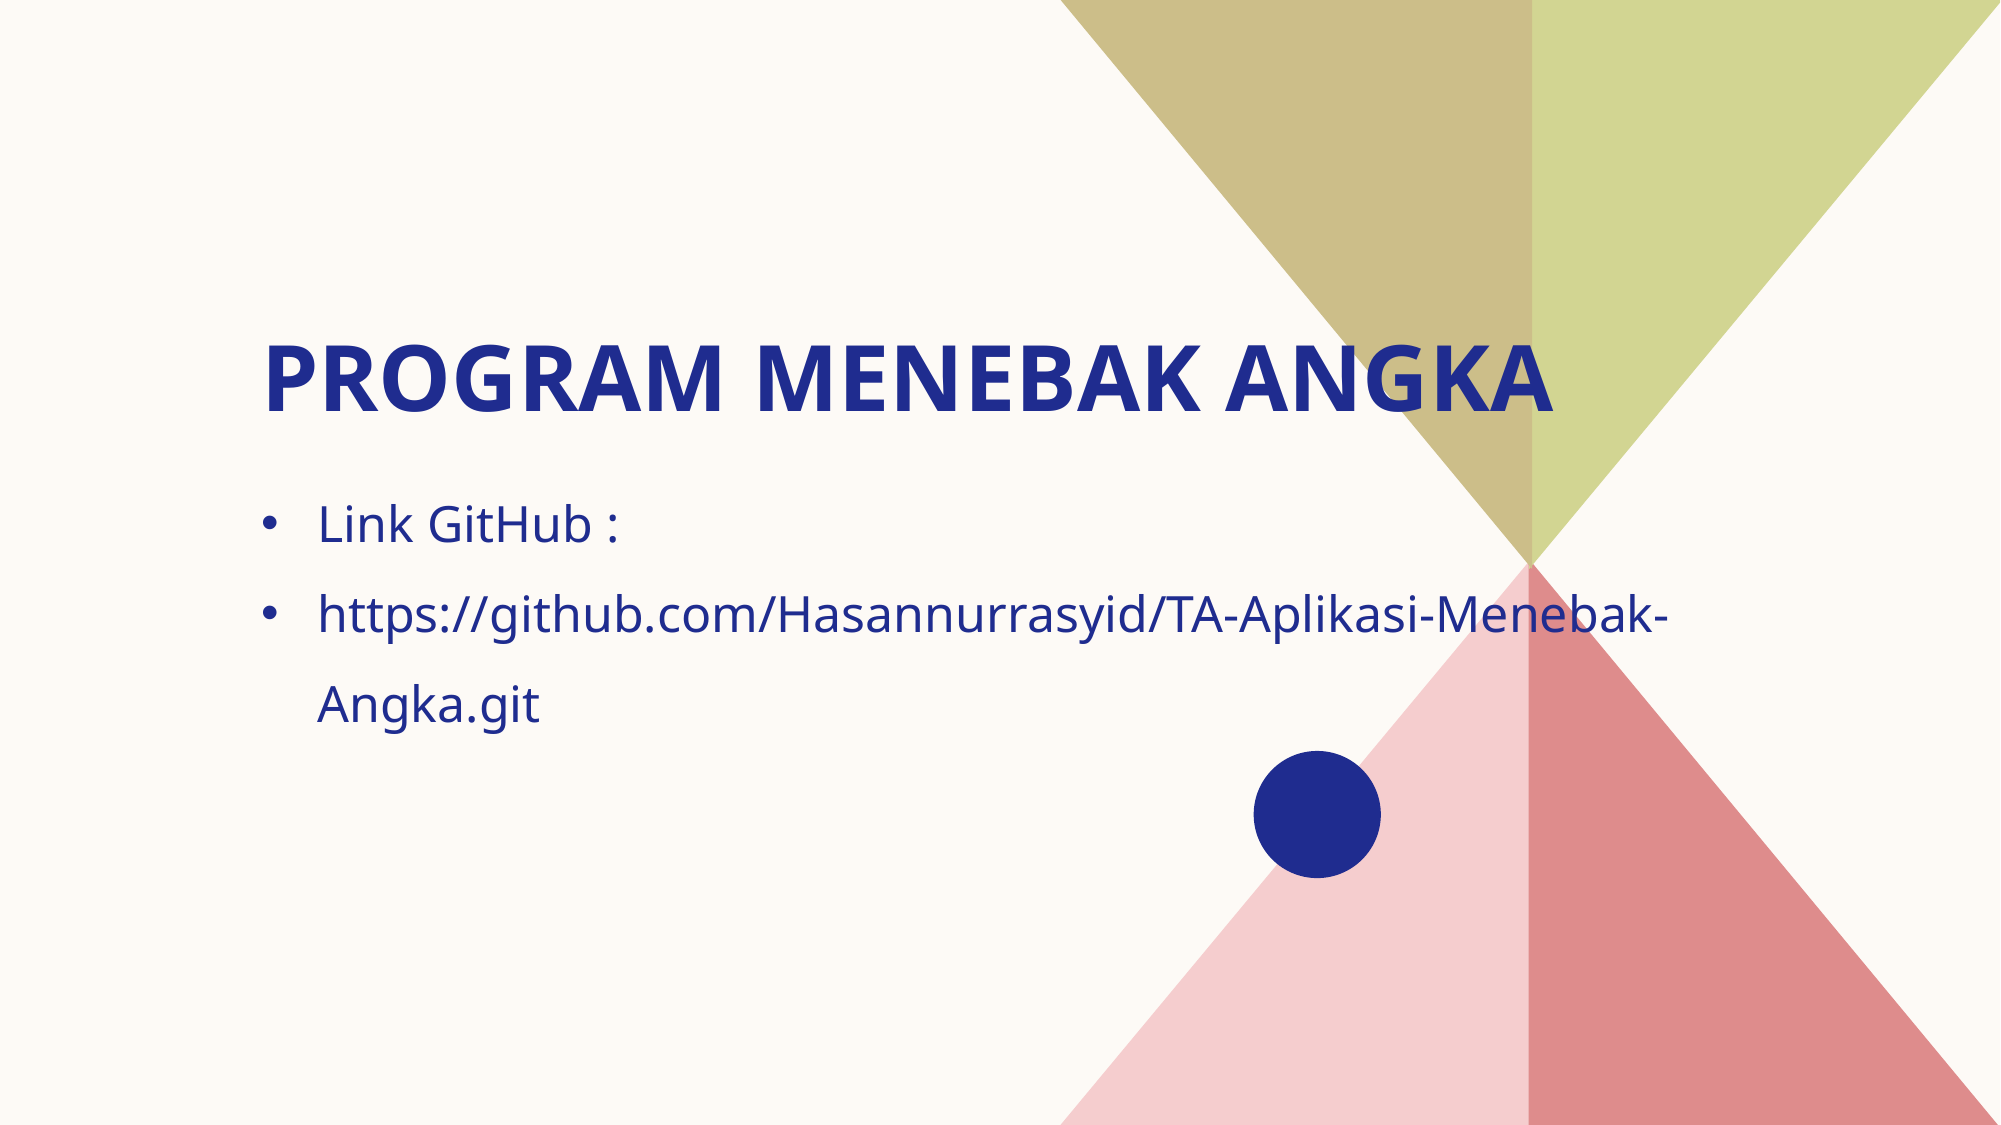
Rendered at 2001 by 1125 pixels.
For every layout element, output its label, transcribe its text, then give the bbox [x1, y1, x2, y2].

title PROGRAM MENEBAK ANGKA [246, 311, 1955, 438]
list Link GitHub : https://github.com/Hasannurrasyid/TA-Aplikasi-Menebak-Angka.git​ ​ [246, 454, 1802, 967]
